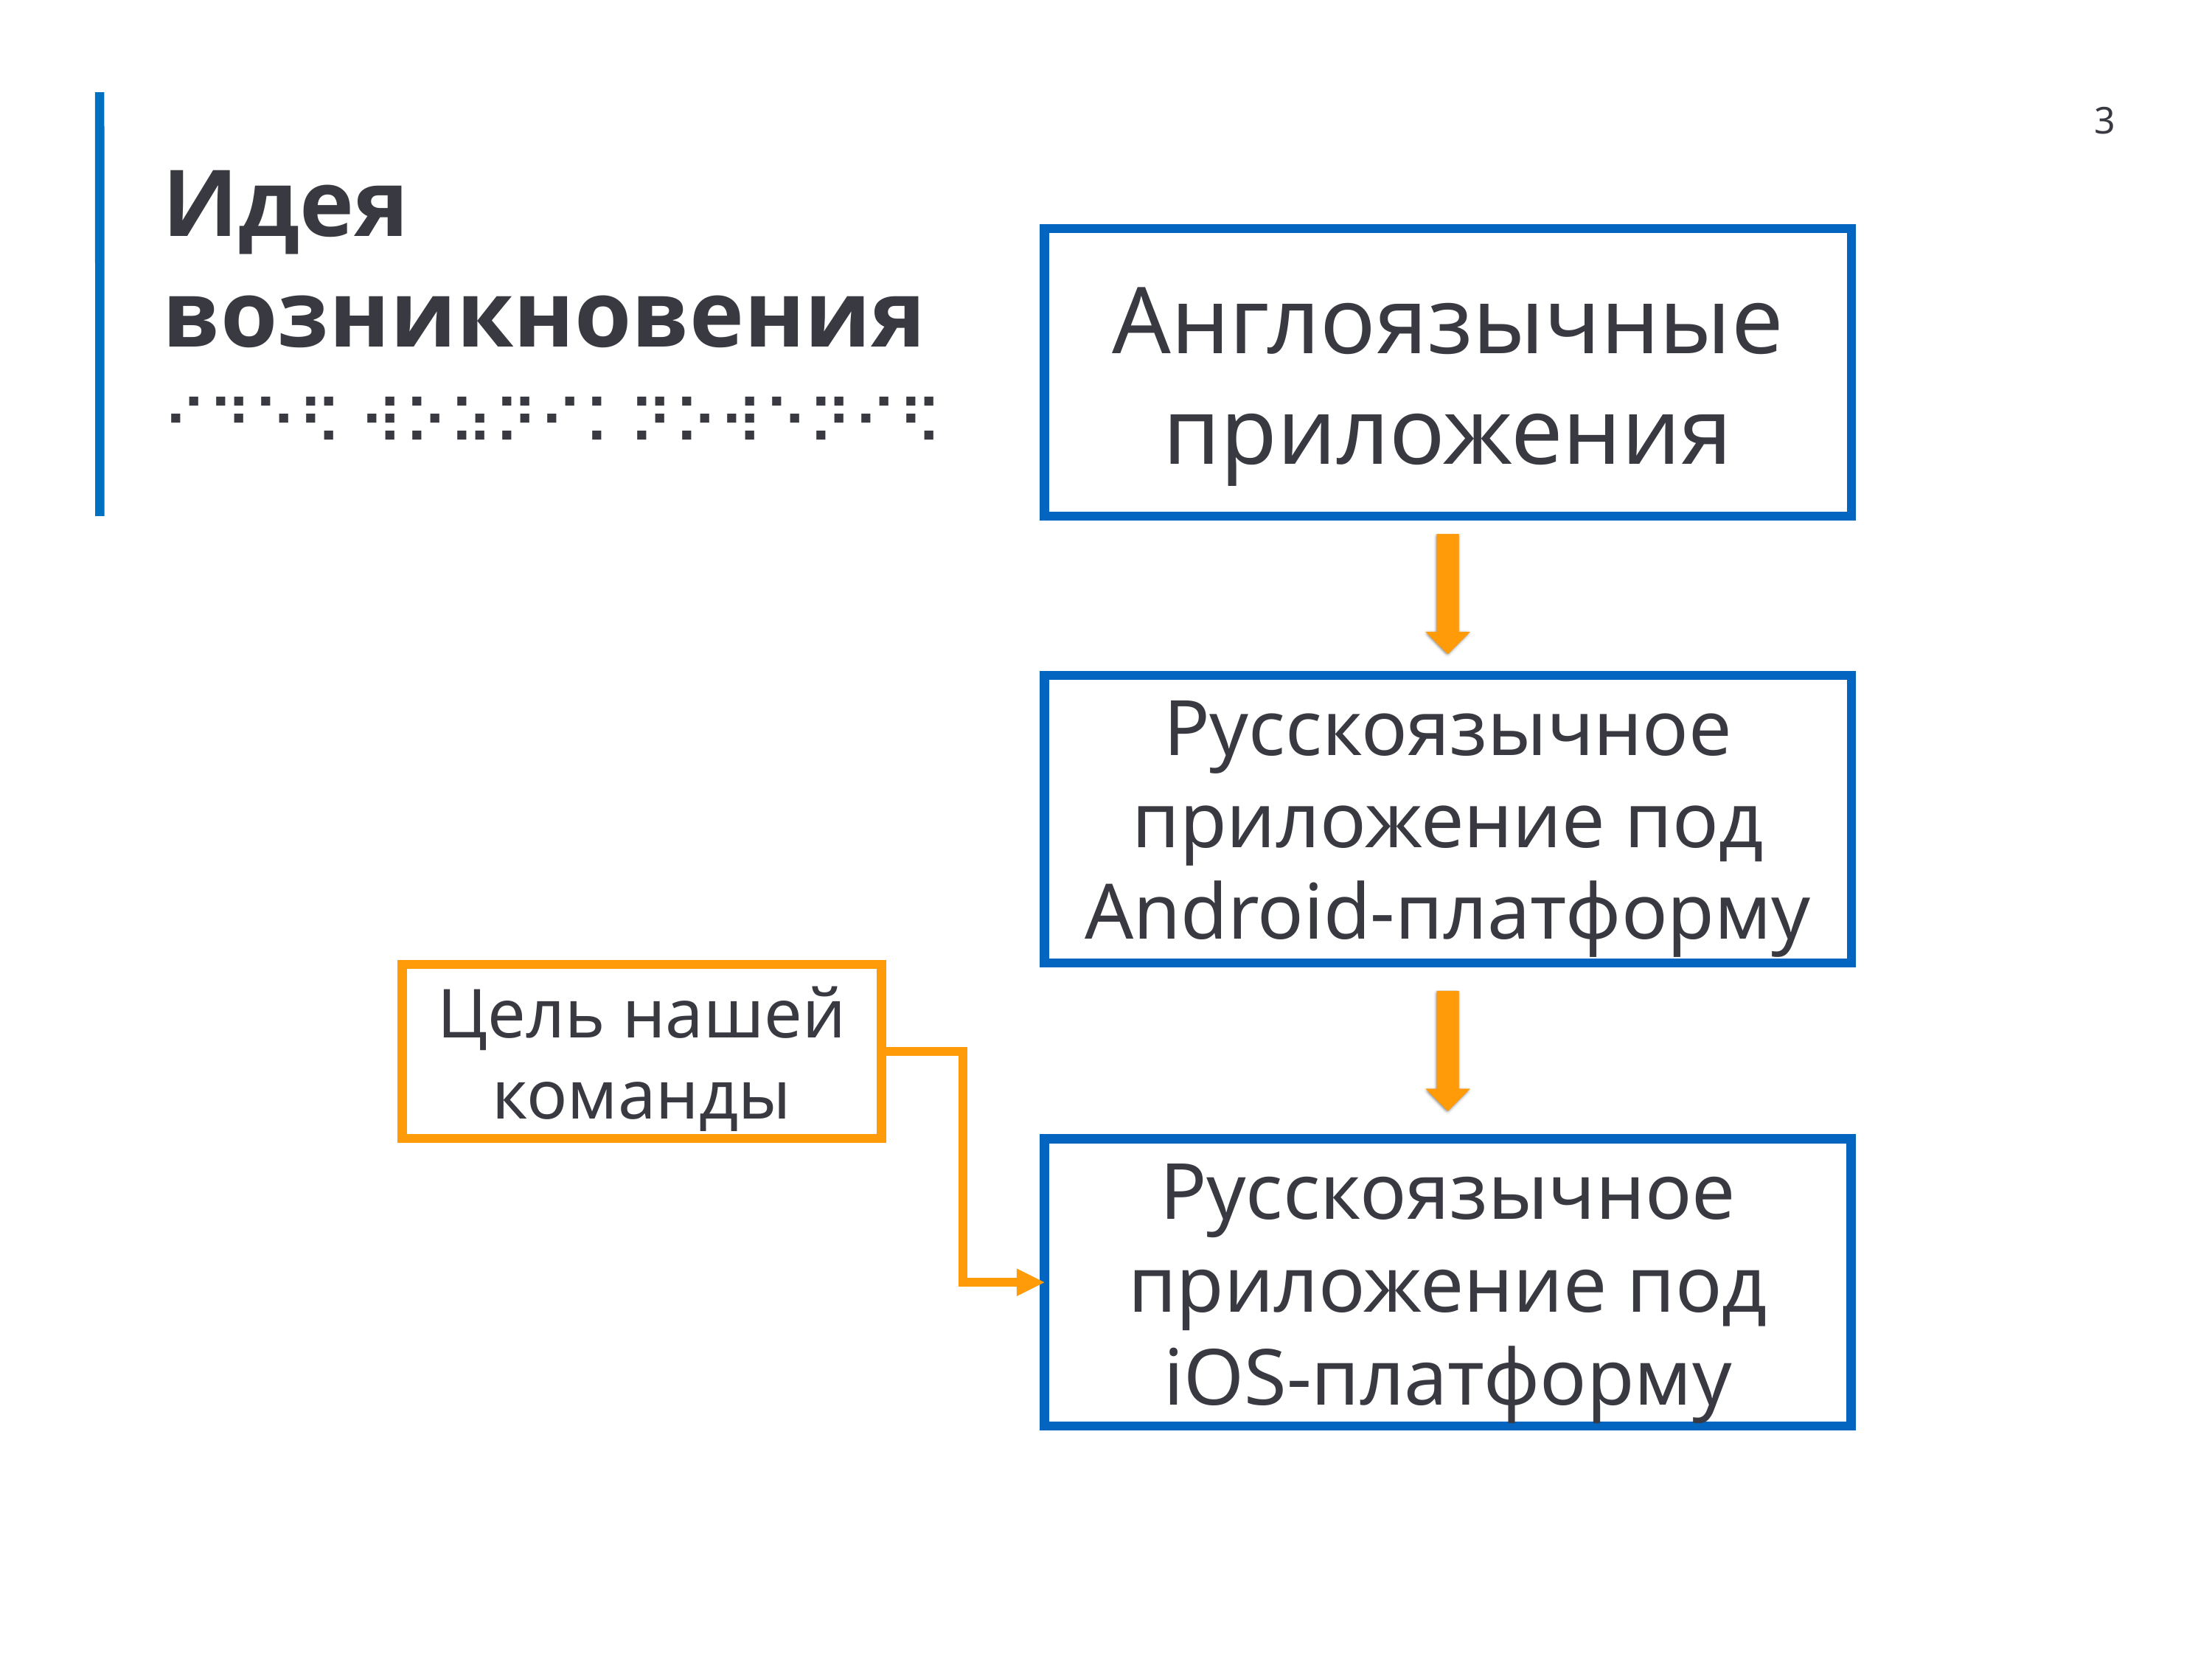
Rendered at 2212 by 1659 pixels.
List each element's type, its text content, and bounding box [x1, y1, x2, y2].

text_box Русскоязычное приложение под iOS-платформу [1044, 1138, 1851, 1427]
text_box Идея возникновения ⠊⠙⠑⠫ ⠺⠕⠵⠝⠊⠅⠝⠕⠺⠑⠝⠊⠫ [159, 140, 985, 518]
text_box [881, 1051, 1045, 1283]
text_box Русскоязычное приложение под Android-платформу [1044, 675, 1851, 964]
text_box [1426, 991, 1470, 1111]
text_box Англоязычные приложения [1044, 229, 1851, 516]
text_box Цель нашей команды [402, 964, 882, 1139]
text_box [1426, 534, 1470, 654]
slide_number 3 [2090, 92, 2146, 147]
